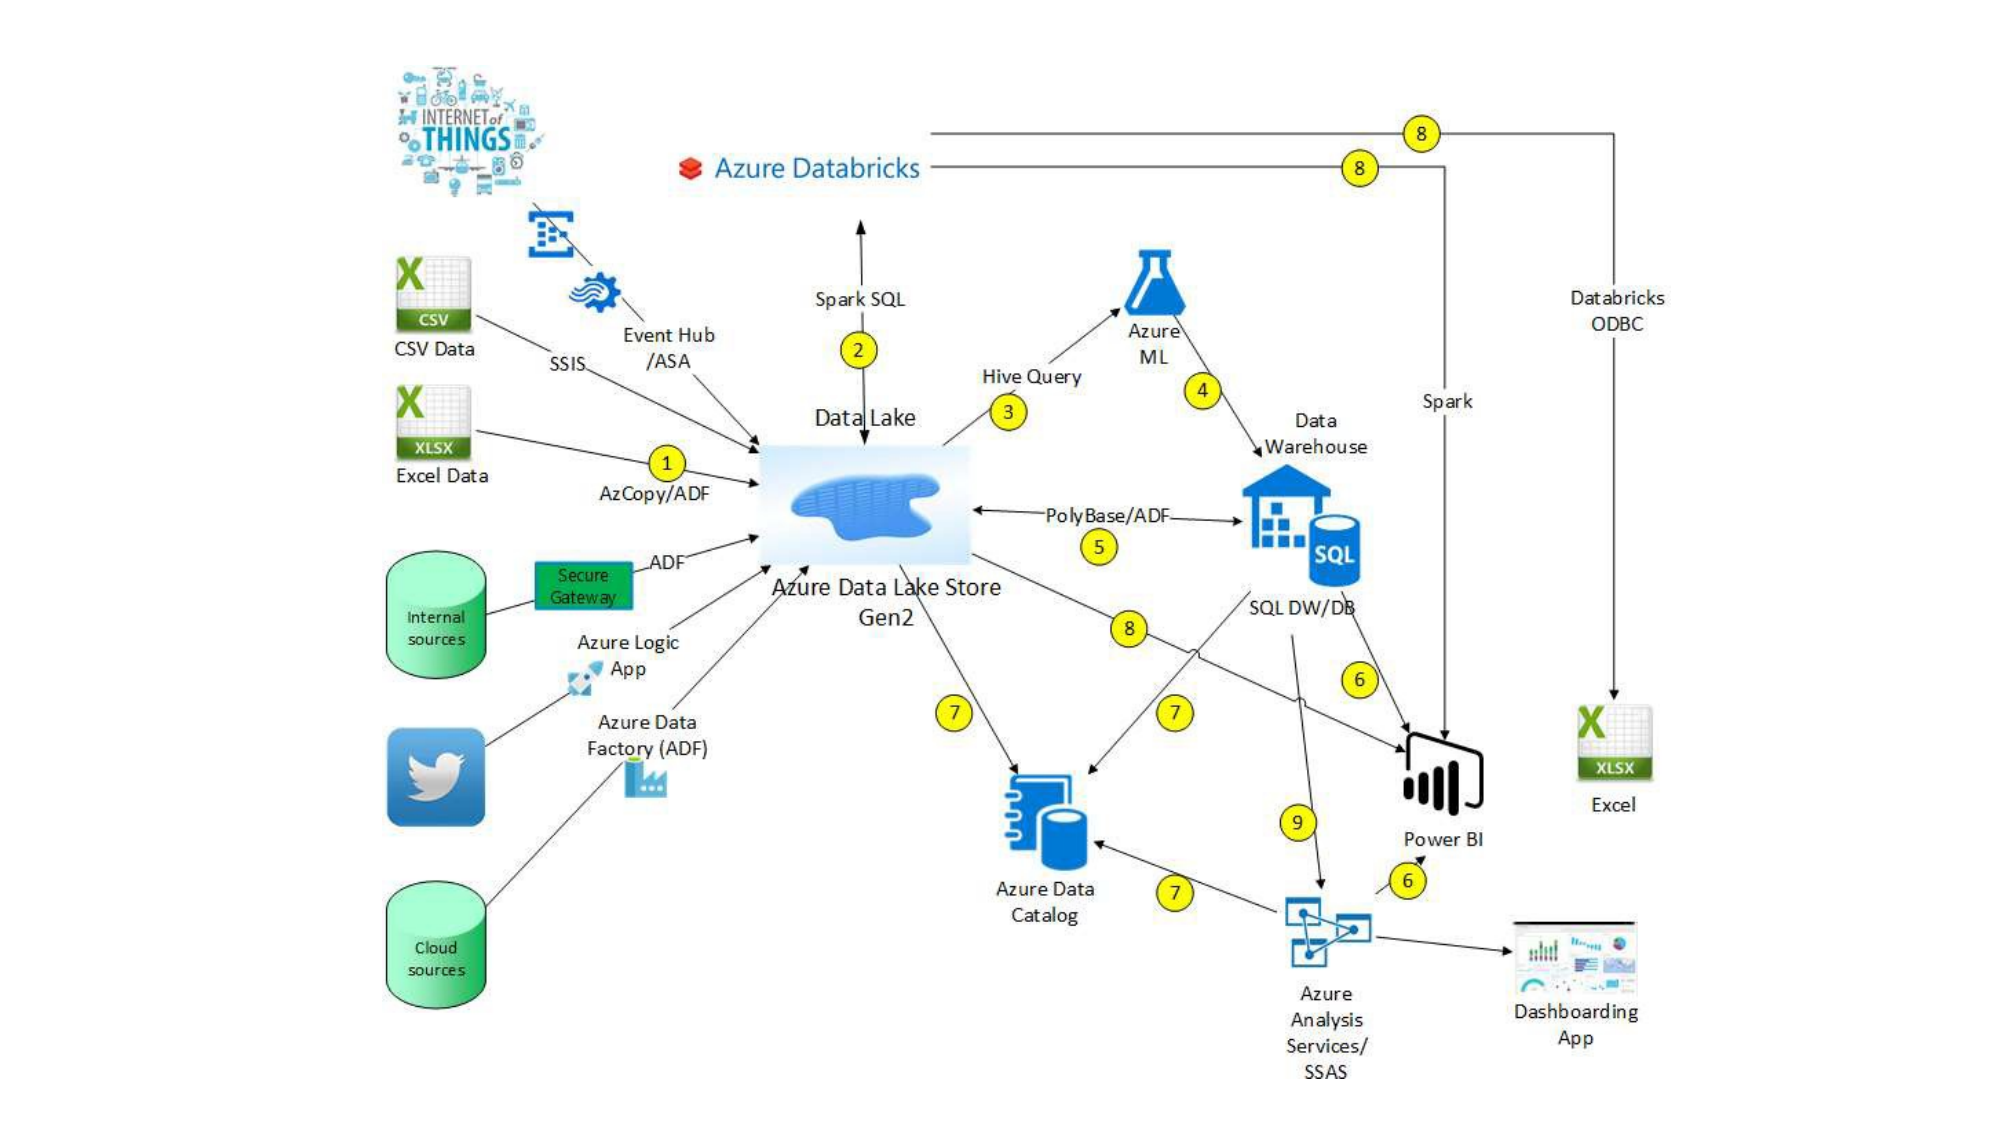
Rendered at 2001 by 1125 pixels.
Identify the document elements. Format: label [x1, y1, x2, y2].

picture [381, 65, 1671, 1079]
